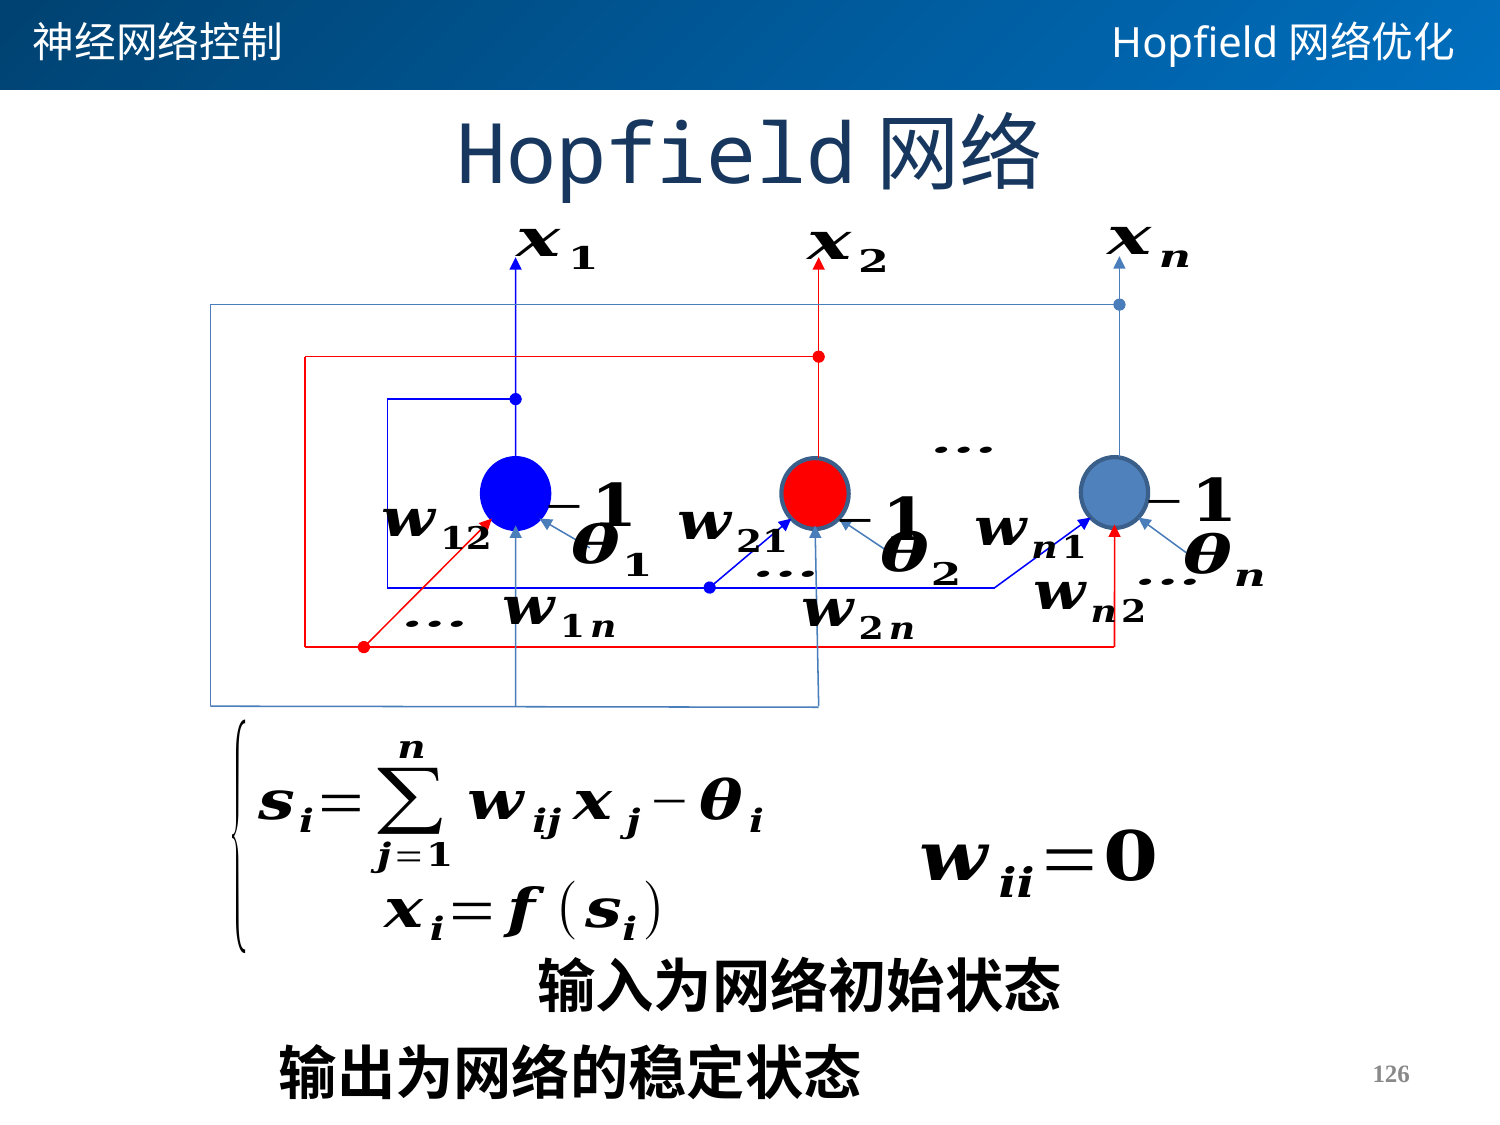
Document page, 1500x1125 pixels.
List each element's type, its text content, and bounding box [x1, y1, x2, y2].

text_box [479, 456, 552, 531]
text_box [539, 518, 590, 548]
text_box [1138, 517, 1187, 553]
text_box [814, 528, 819, 707]
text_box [363, 518, 493, 648]
slide_number 126 [1074, 1042, 1425, 1103]
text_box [838, 518, 890, 553]
list Hopfield网络优化 [938, 8, 1471, 80]
text_box [1078, 454, 1151, 530]
list 神经网络控制 [17, 8, 561, 80]
title Hopfield网络 [75, 91, 1425, 208]
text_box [994, 517, 1091, 588]
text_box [709, 518, 792, 588]
text_box [779, 456, 851, 531]
